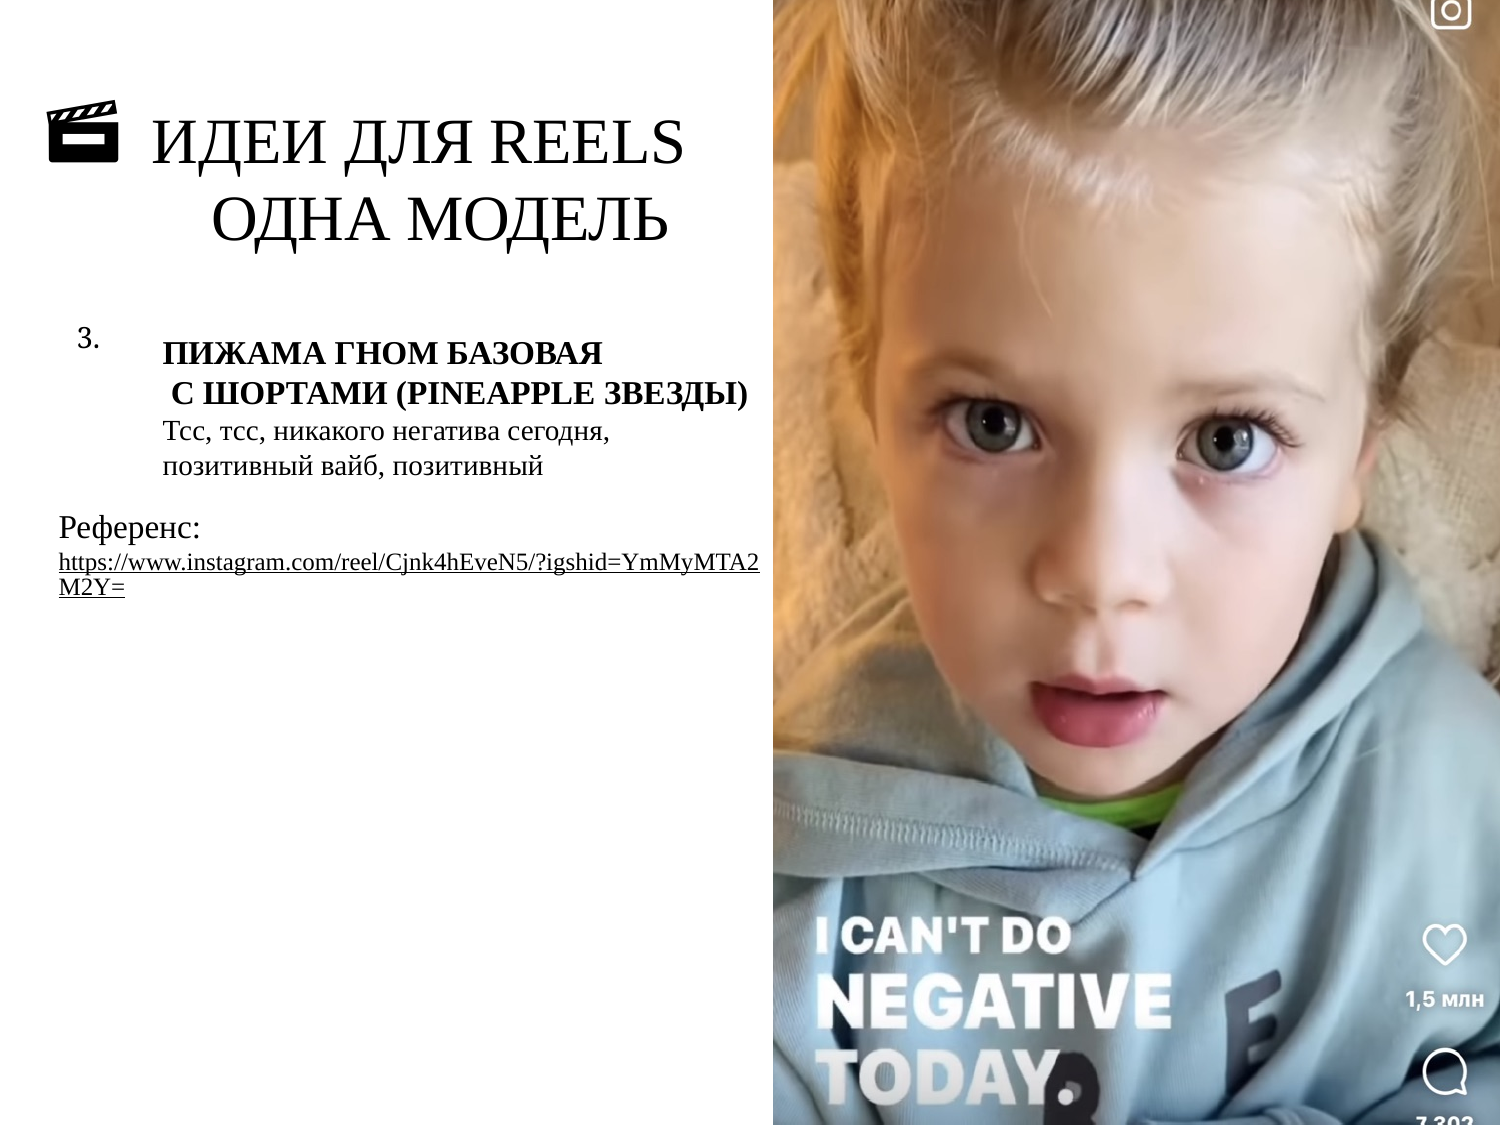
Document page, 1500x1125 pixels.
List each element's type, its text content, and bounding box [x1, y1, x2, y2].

picture [773, 0, 1500, 1125]
title ИДЕИ ДЛЯ REELS ОДНА МОДЕЛЬ [150, 94, 768, 287]
text_box Референс: https://www.instagram.com/reel/Cjnk4hEveN5/?igshid=YmMyMTA2M2Y= [58, 503, 762, 576]
text_box ПИЖАМА ГНОМ БАЗОВАЯ С ШОРТАМИ (PINEAPPLE ЗВЕЗДЫ) Тсс, тсс, никакого негатива сегодня, позитивный вайб, позитивный [162, 329, 768, 561]
picture [40, 89, 125, 174]
text_box 3. [74, 317, 124, 355]
